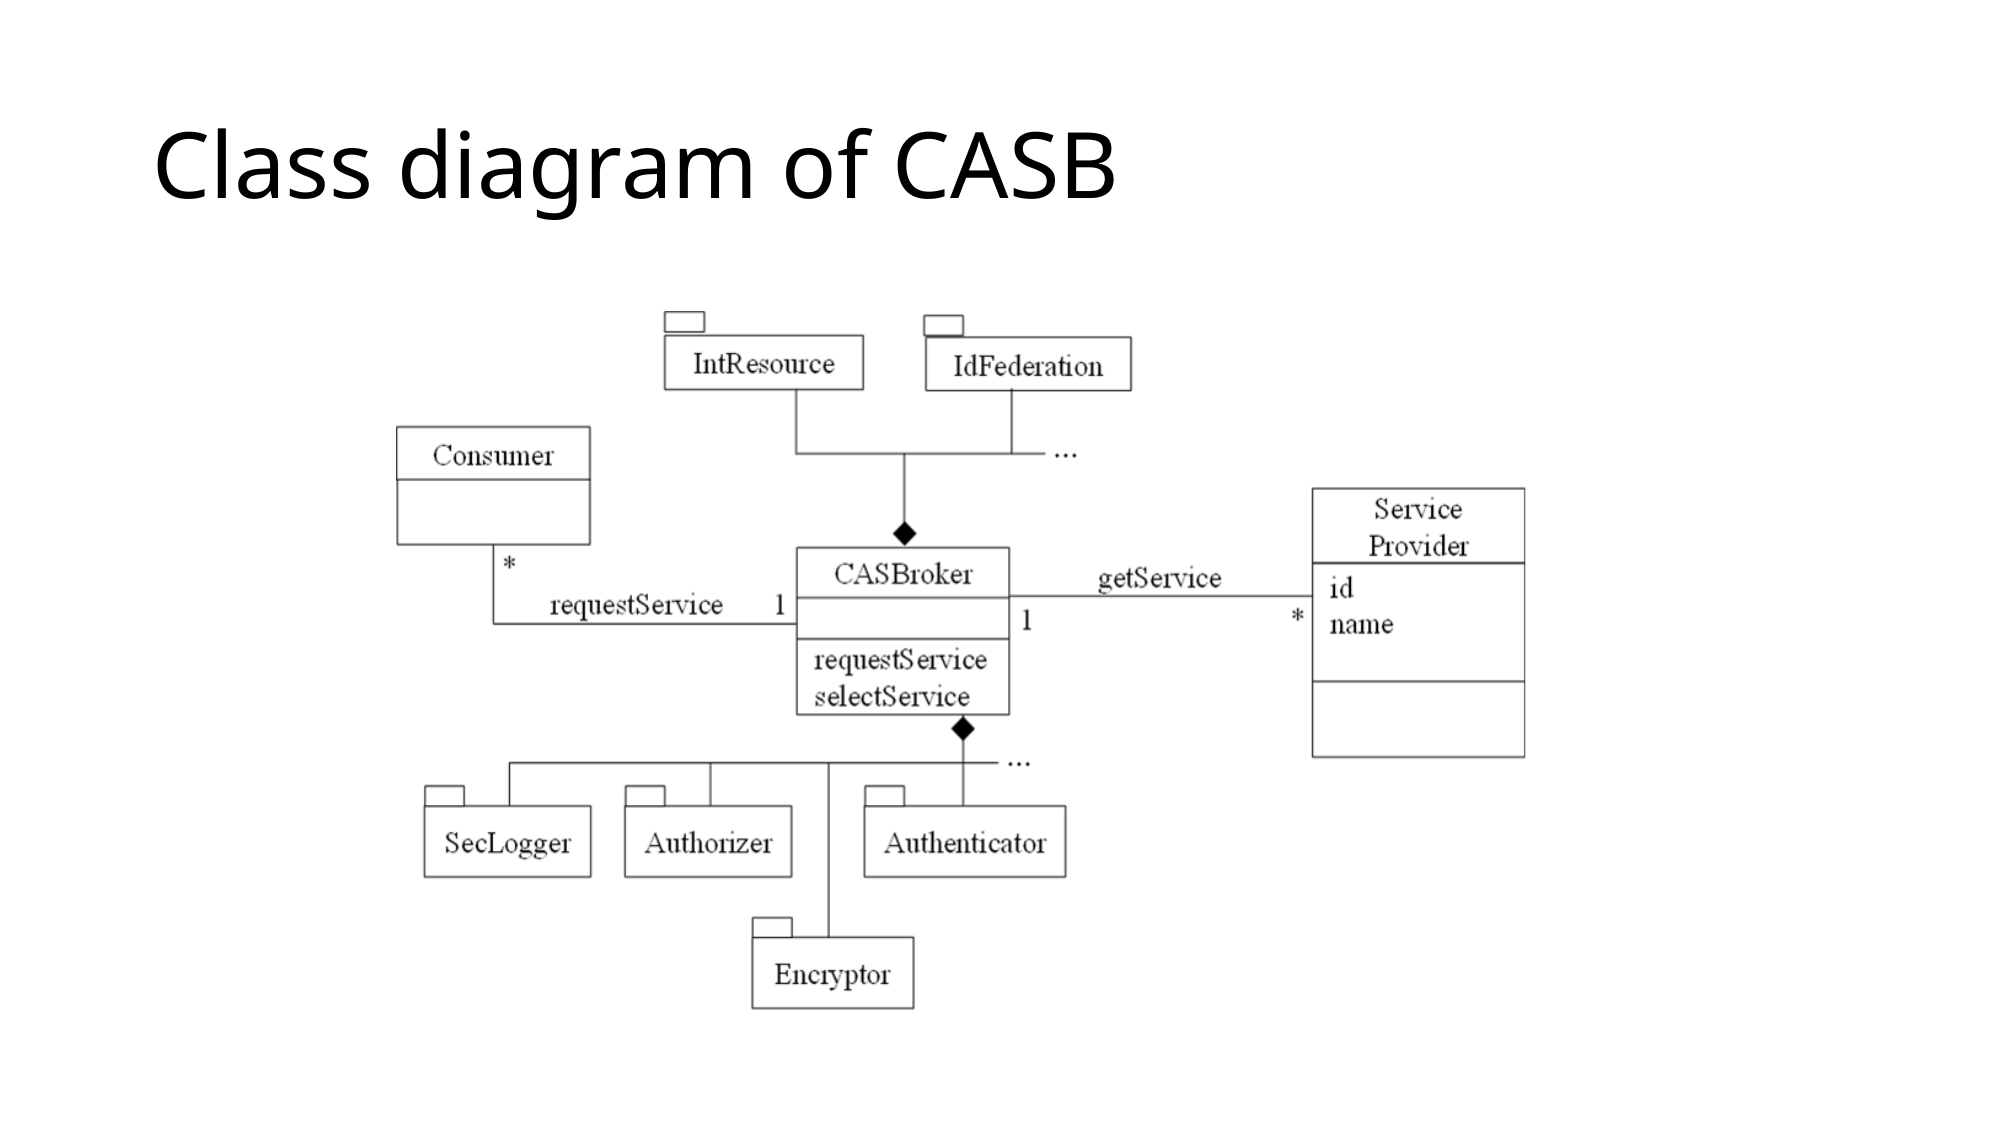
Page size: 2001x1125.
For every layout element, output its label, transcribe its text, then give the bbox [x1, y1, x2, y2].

title Class diagram of CASB [137, 59, 1863, 278]
picture [396, 310, 1526, 1010]
